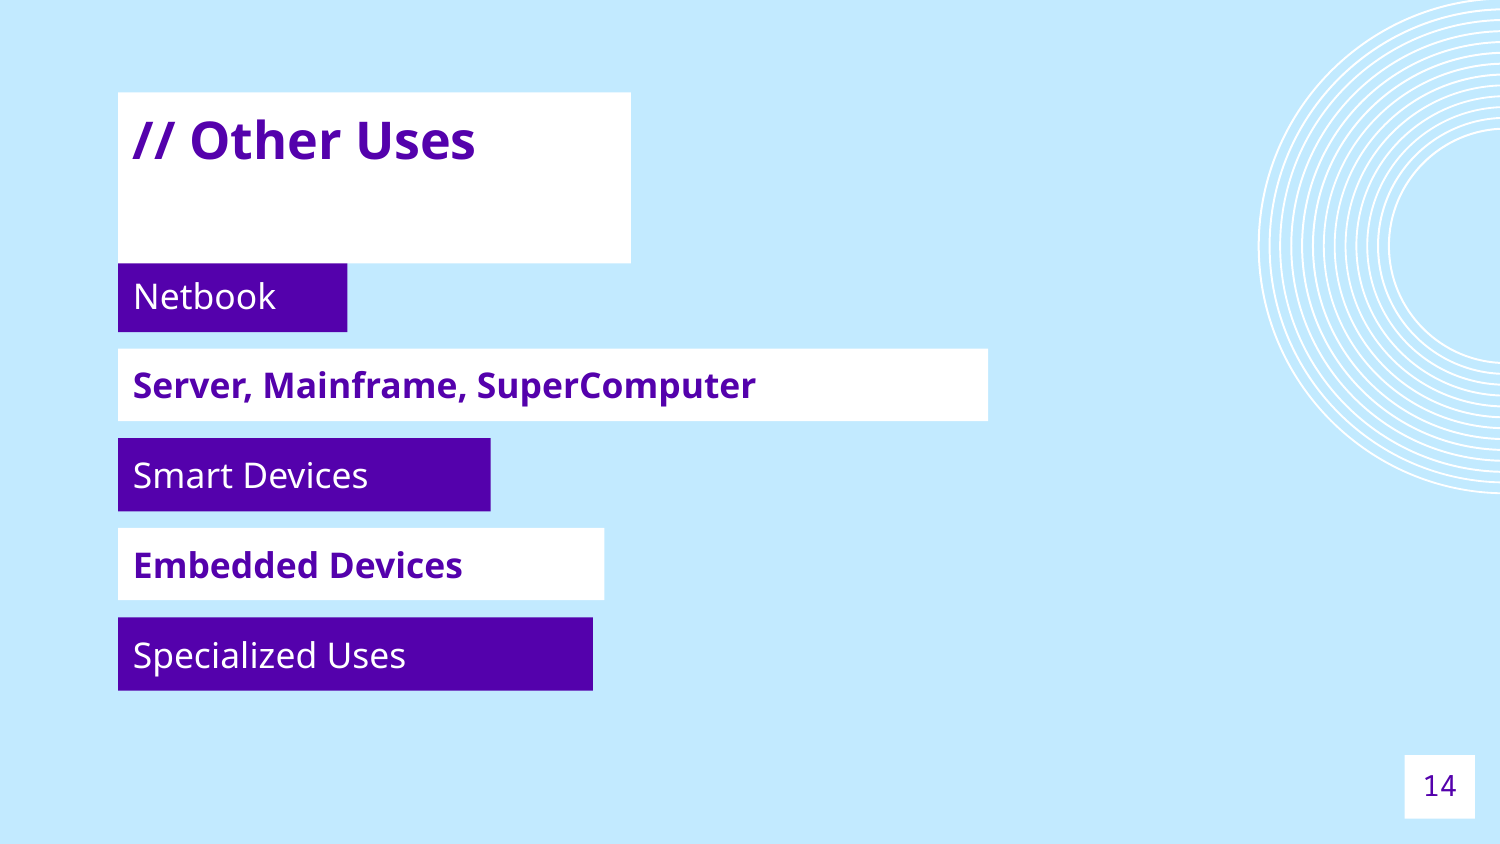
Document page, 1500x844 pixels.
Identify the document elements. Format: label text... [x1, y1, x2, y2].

title Specialized Uses [118, 617, 593, 691]
title Netbook [118, 264, 348, 333]
text_box Embedded Devices [118, 527, 605, 601]
title // Other Uses [118, 92, 631, 264]
text_box Server, Mainframe, SuperComputer [118, 348, 989, 422]
slide_number 14 [1404, 755, 1475, 819]
title Smart Devices [118, 438, 491, 512]
